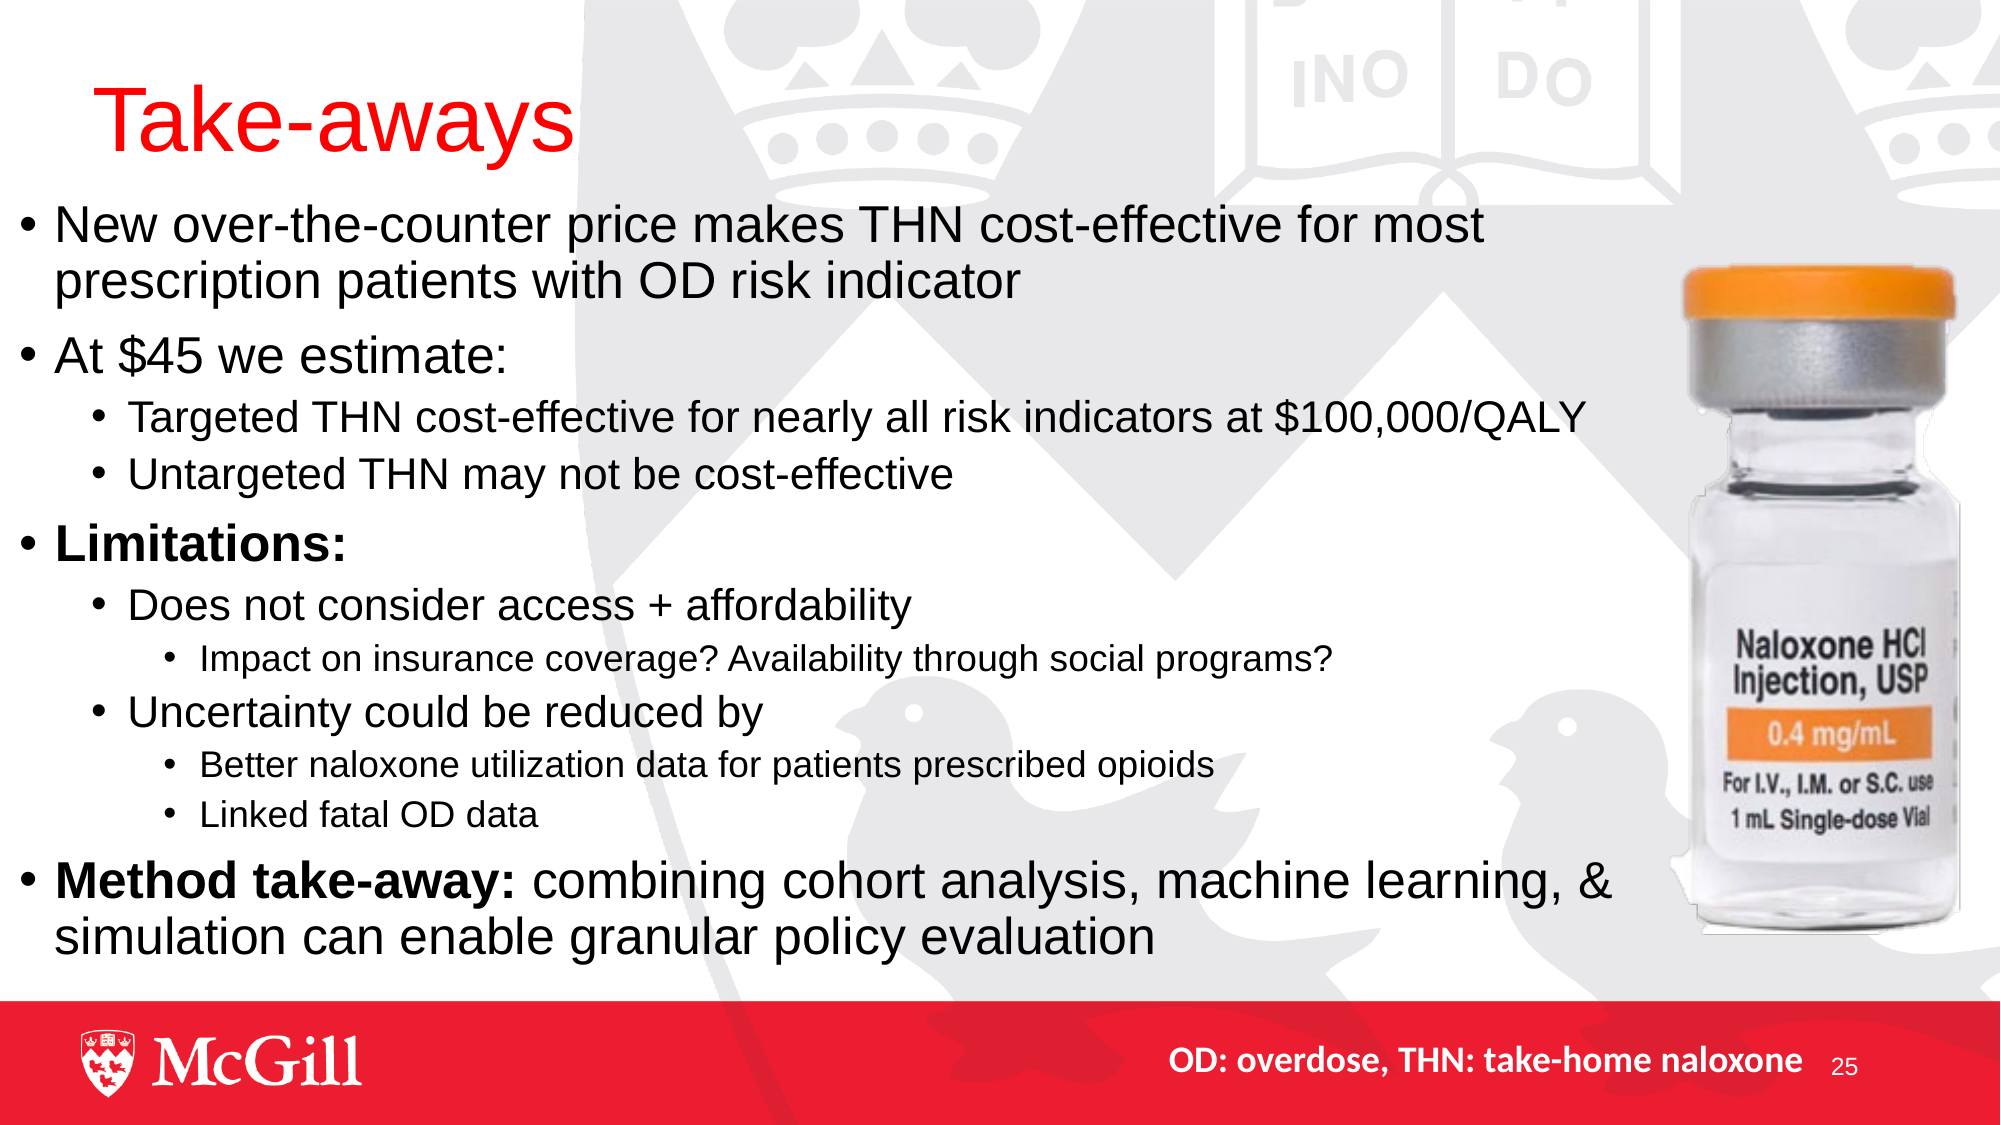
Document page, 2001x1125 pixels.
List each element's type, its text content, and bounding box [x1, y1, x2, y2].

slide_number 25 [1766, 1035, 1874, 1096]
title Take-aways [77, 51, 1803, 191]
picture [0, 0, 2000, 1125]
list New over-the-counter price makes THN cost-effective for most prescription patients with OD risk indicator At $45 we estimate: Targeted THN cost-effective for nearly all risk indicators at $100,000/QALY Untargeted THN may not be cost-effective Limitations: Does not consider access + affordability Impact on insurance coverage? Availability through social programs? Uncertainty could be reduced by Better naloxone utilization data for patients prescribed opioids Linked fatal OD data Method take-away: combining cohort analysis, machine learning, & simulation can enable granular policy evaluation [4, 190, 1695, 976]
text_box OD: overdose, THN: take-home naloxone [1031, 1027, 1819, 1088]
